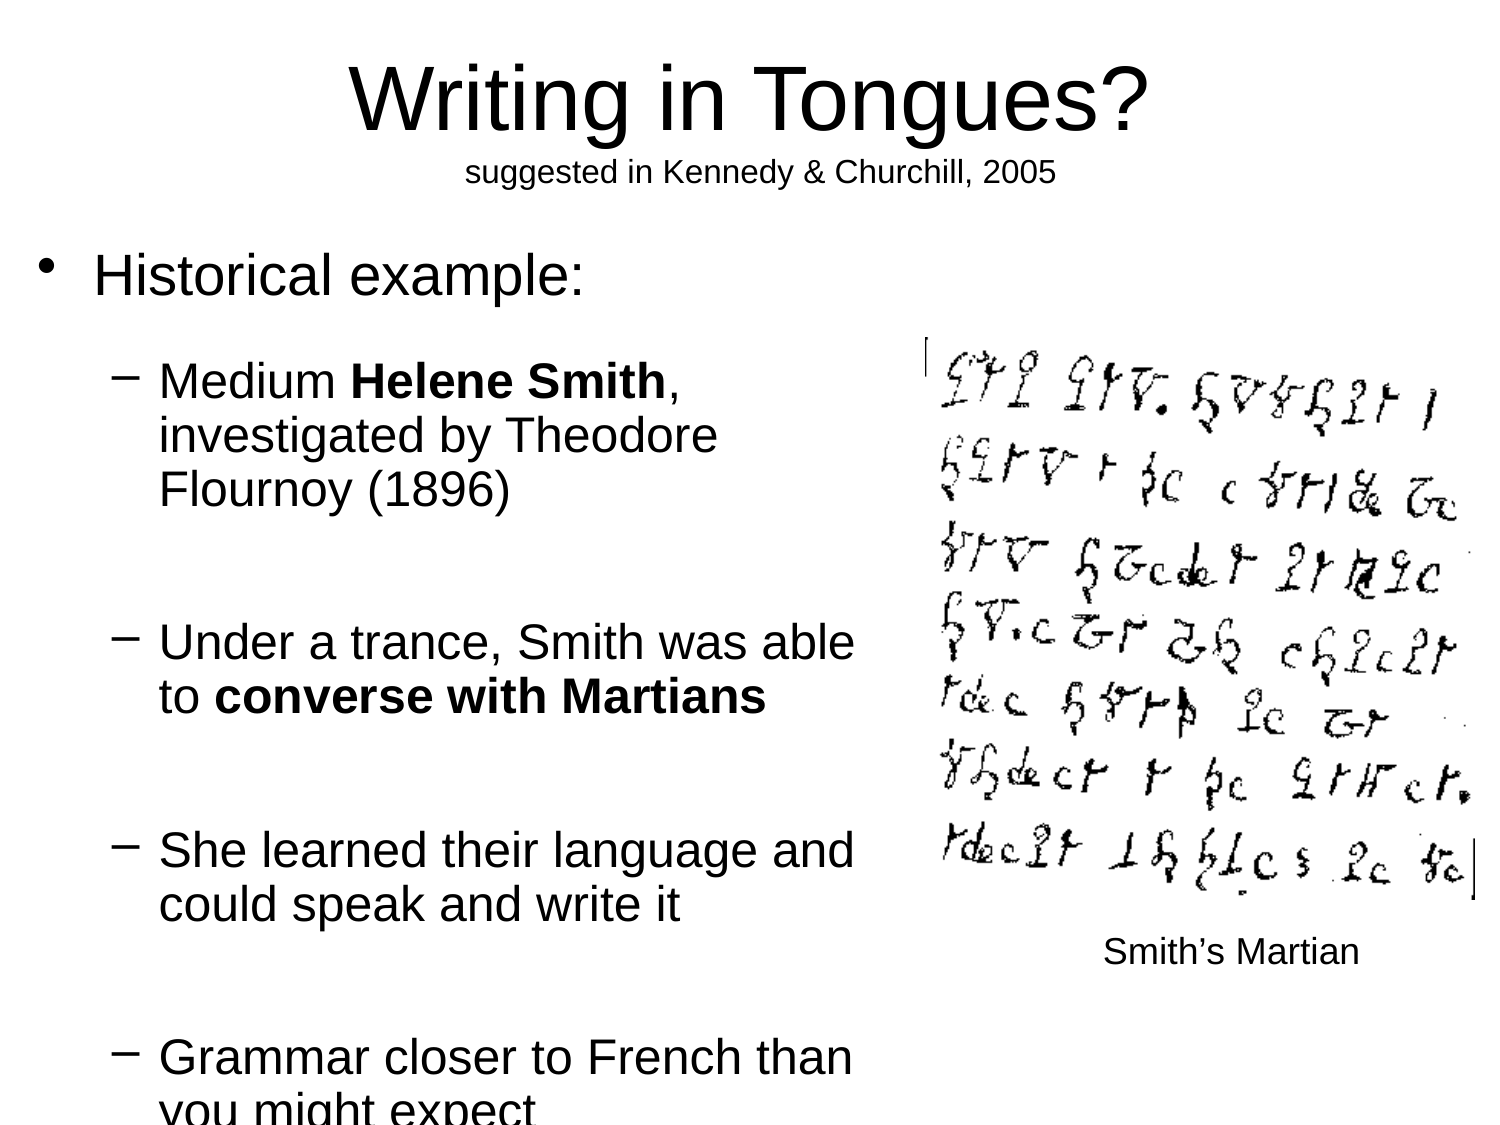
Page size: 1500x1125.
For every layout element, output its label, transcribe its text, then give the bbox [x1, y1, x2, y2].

text_box suggested in Kennedy & Churchill, 2005 [449, 142, 1263, 218]
picture [925, 337, 1476, 900]
text_box Smith’s Martian [1088, 919, 1376, 980]
title Writing in Tongues? [74, 0, 1426, 188]
list Historical example: Medium Helene Smith, investigated by Theodore Flournoy (1896) Under a trance, Smith was able to converse with Martians She learned their language and could speak and write it Grammar closer to French than you might expect [21, 237, 898, 1001]
